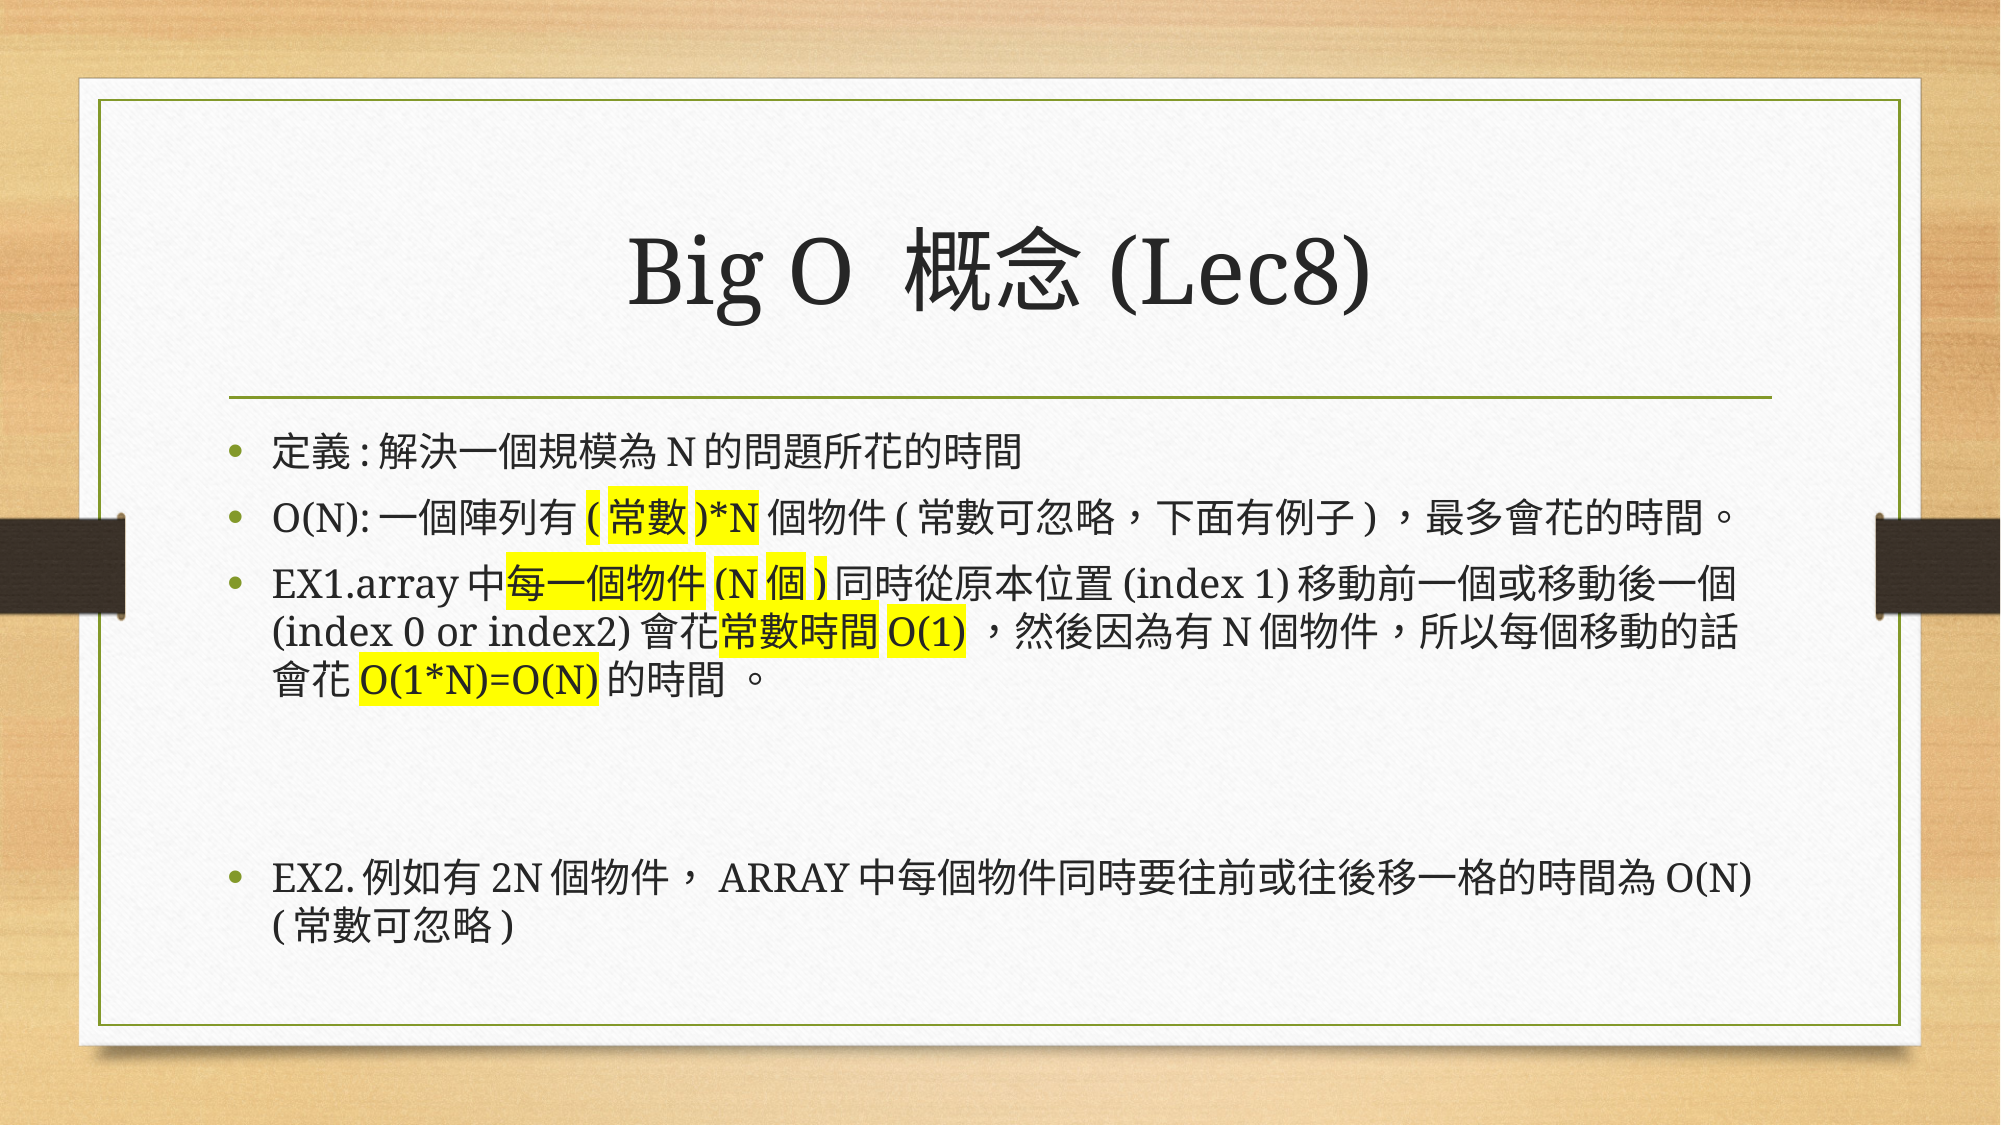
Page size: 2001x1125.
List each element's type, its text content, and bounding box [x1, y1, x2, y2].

list 定義:解決一個規模為N的問題所花的時間 O(N):一個陣列有(常數)*N個物件(常數可忽略，下面有例子)，最多會花的時間。 EX1.array中每一個物件(N個)同時從原本位置(index 1)移動前一個或移動後一個(index 0 or index2)會花常數時間O(1)，然後因為有N個物件，所以每個移動的話會花O(1*N)=O(N)的時間 。 EX2.例如有2N個物件，ARRAY中每個物件同時要往前或往後移一格的時間為O(N)(常數可忽略) [212, 419, 1788, 964]
picture [0, 0, 2001, 1125]
title Big O 概念(Lec8) [212, 161, 1788, 375]
